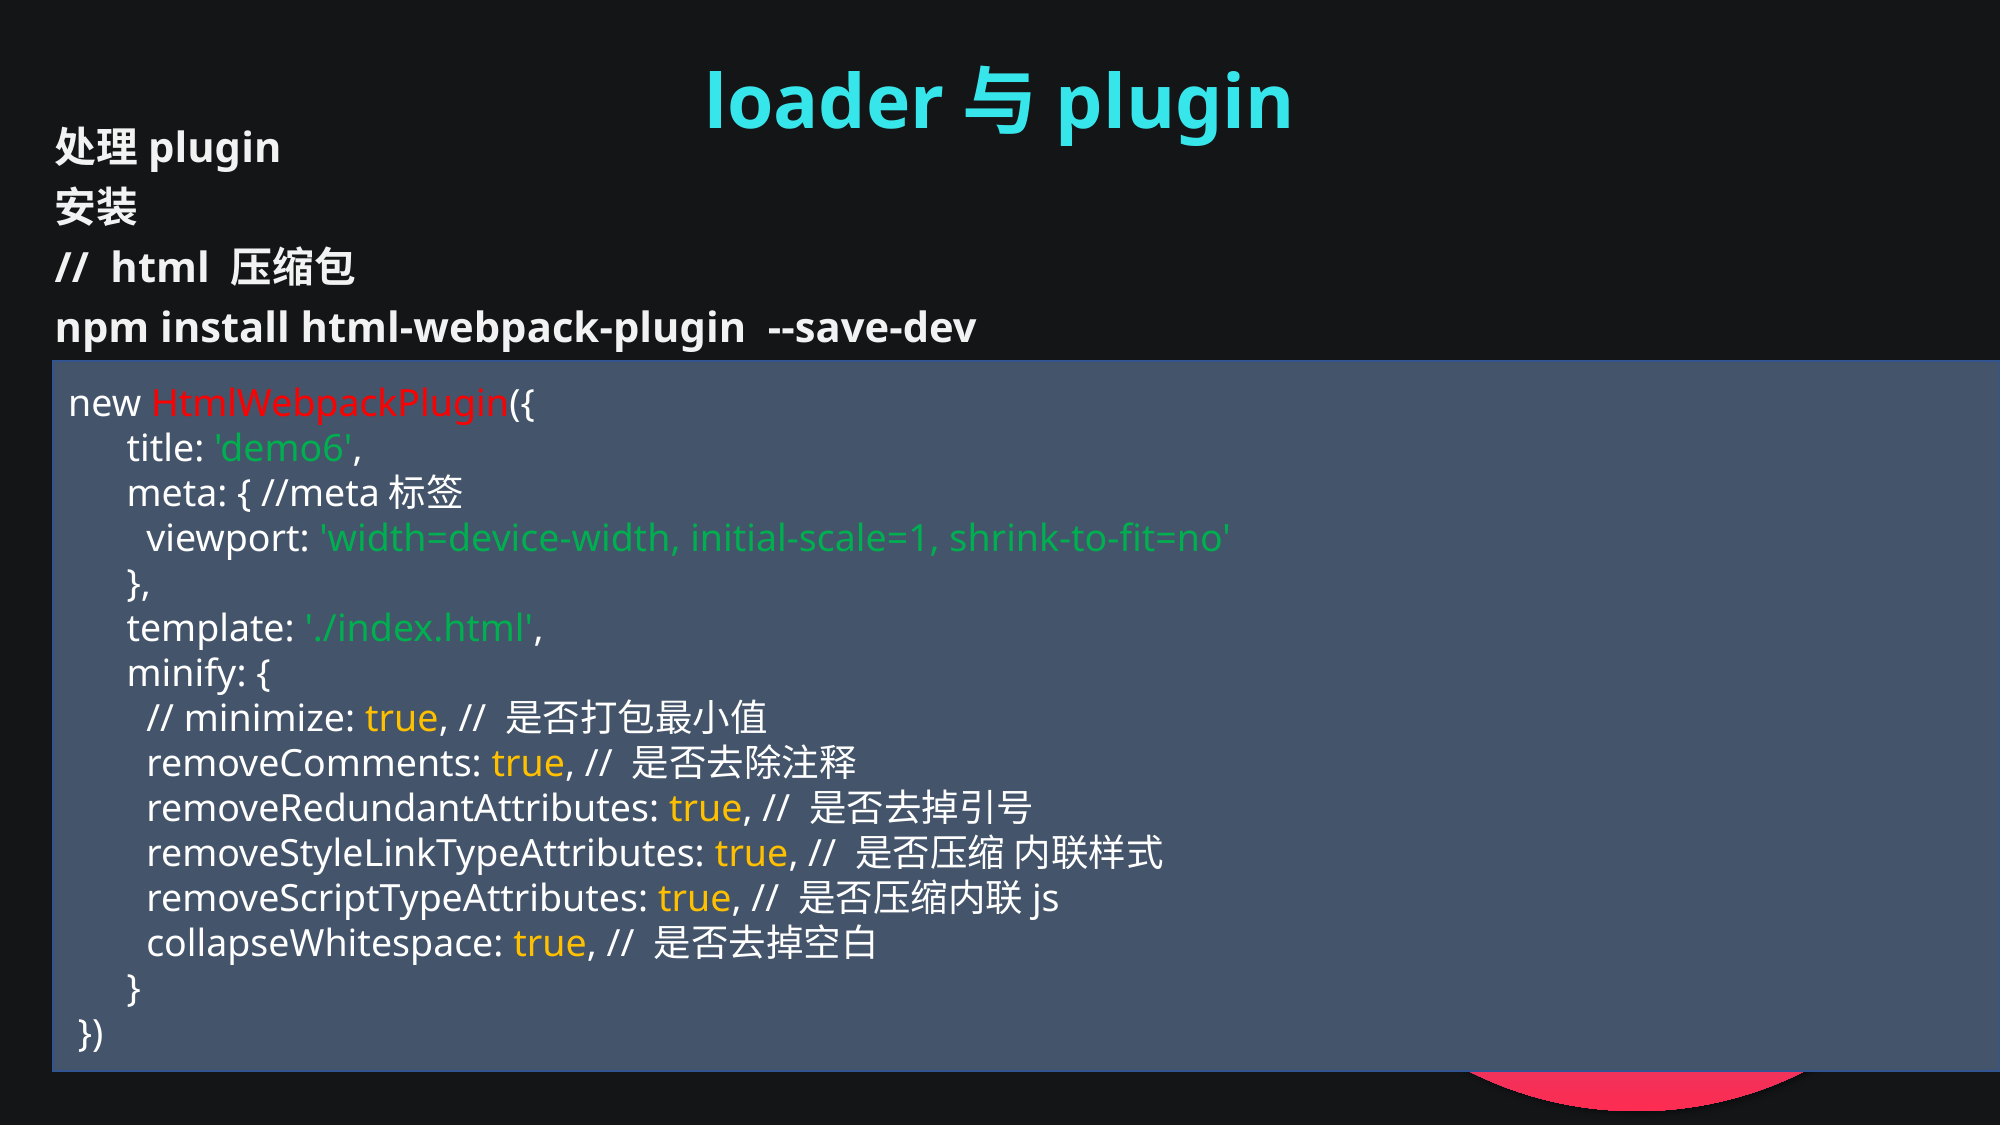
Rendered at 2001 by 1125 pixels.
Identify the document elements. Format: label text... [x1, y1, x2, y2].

text_box new HtmlWebpackPlugin({ title: 'demo6', meta: { //meta标签 viewport: 'width=device-width, initial-scale=1, shrink-to-fit=no' }, template: './index.html', minify: { // minimize: true, // 是否打包最小值 removeComments: true, // 是否去除注释 removeRedundantAttributes: true, // 是否去掉引号 removeStyleLinkTypeAttributes: true, // 是否压缩 内联样式 removeScriptTypeAttributes: true, // 是否压缩内联js collapseWhitespace: true, // 是否去掉空白 } }) [52, 360, 2000, 1072]
text_box 处理plugin 安装 // html 压缩包 npm install html-webpack-plugin --save-dev [39, 103, 2000, 359]
text_box [1470, 1072, 1803, 1112]
text_box loader与plugin [689, 28, 1311, 103]
